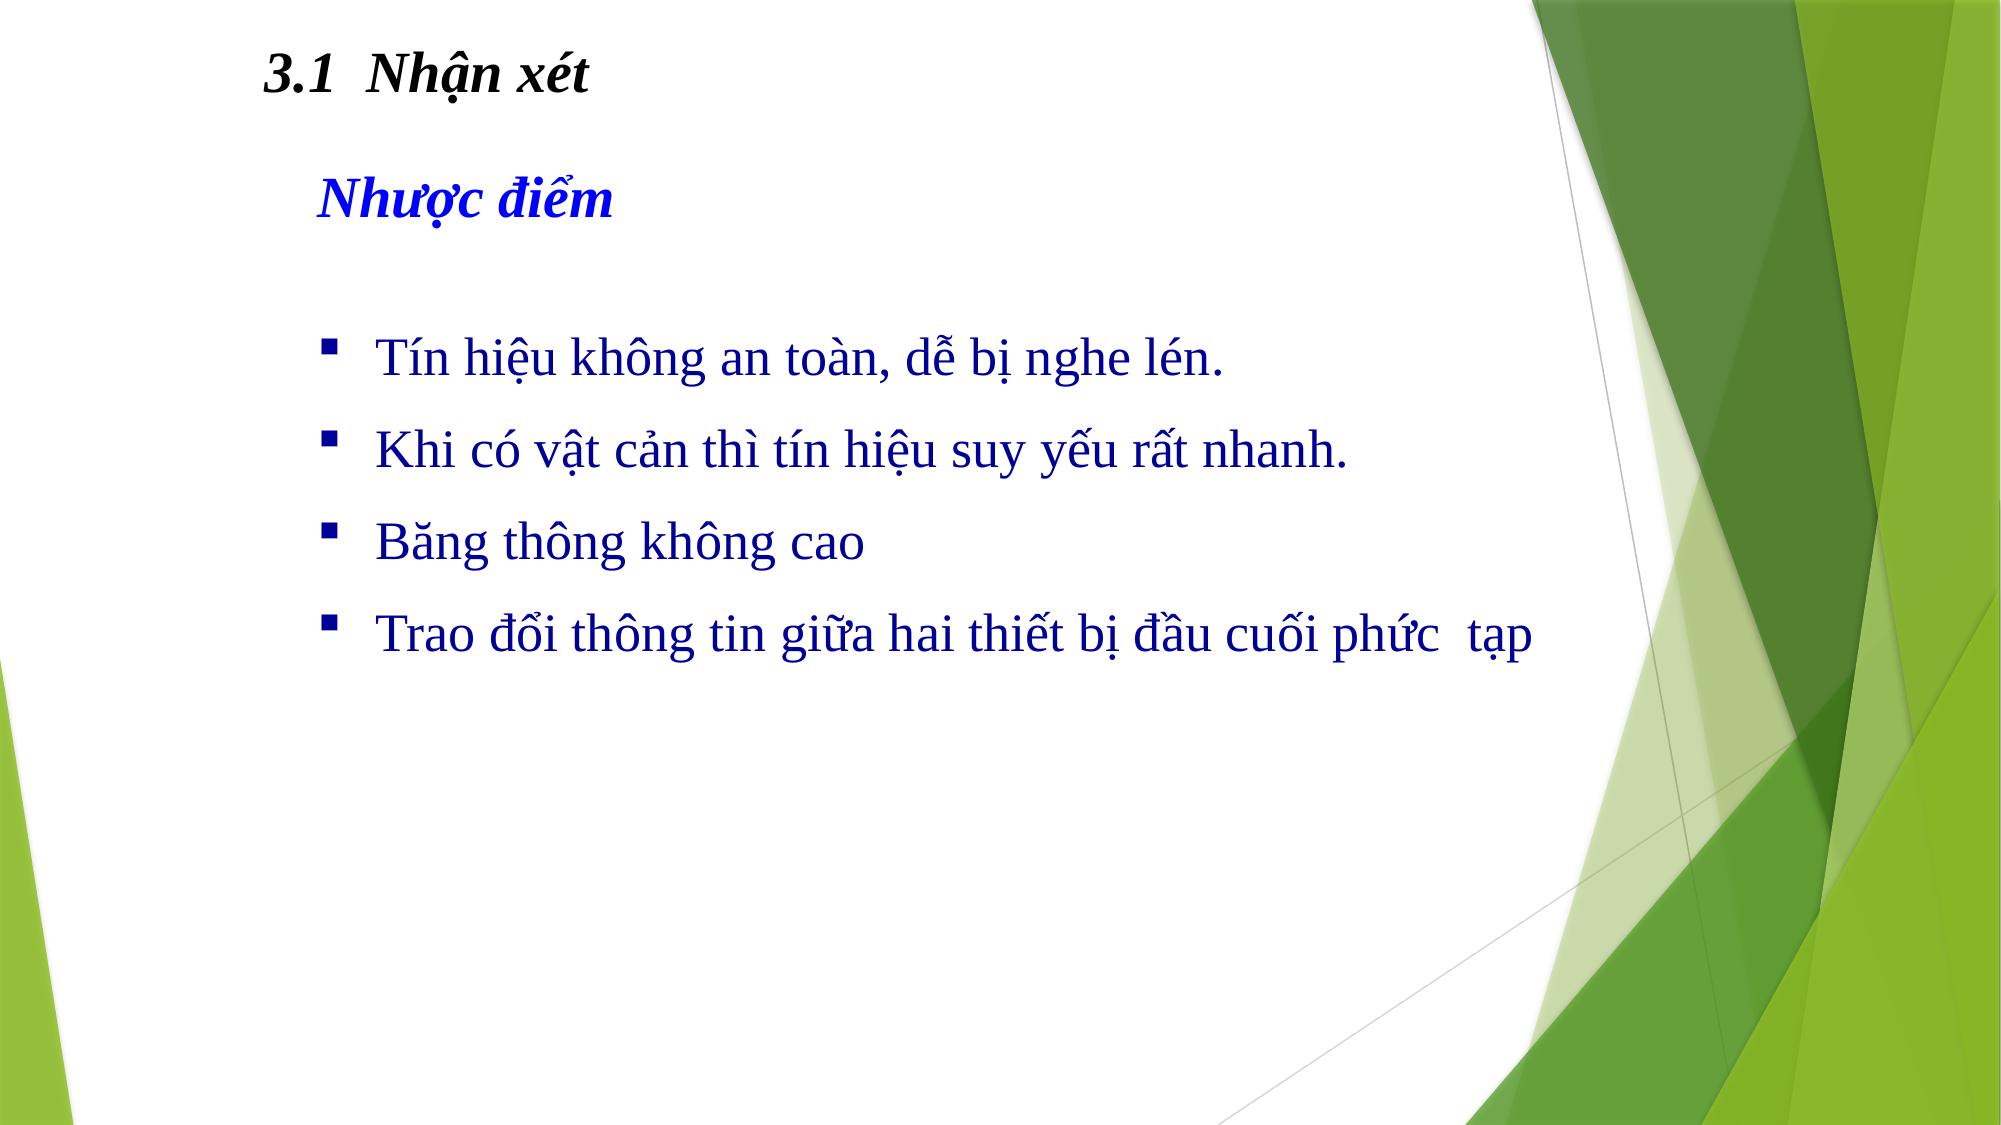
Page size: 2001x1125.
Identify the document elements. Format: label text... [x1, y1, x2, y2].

text_box [1685, 441, 2000, 512]
text_box Tín hiệu không an toàn, dễ bị nghe lén. Khi có vật cản thì tín hiệu suy yếu rất nhanh. Băng thông không cao Trao đổi thông tin giữa hai thiết bị đầu cuối phức tạp [302, 313, 1685, 762]
text_box 3.1 Nhận xét [249, 27, 652, 112]
text_box Nhược điểm [302, 151, 816, 237]
text_box [1685, 512, 2000, 519]
text_box [1685, 519, 2000, 591]
